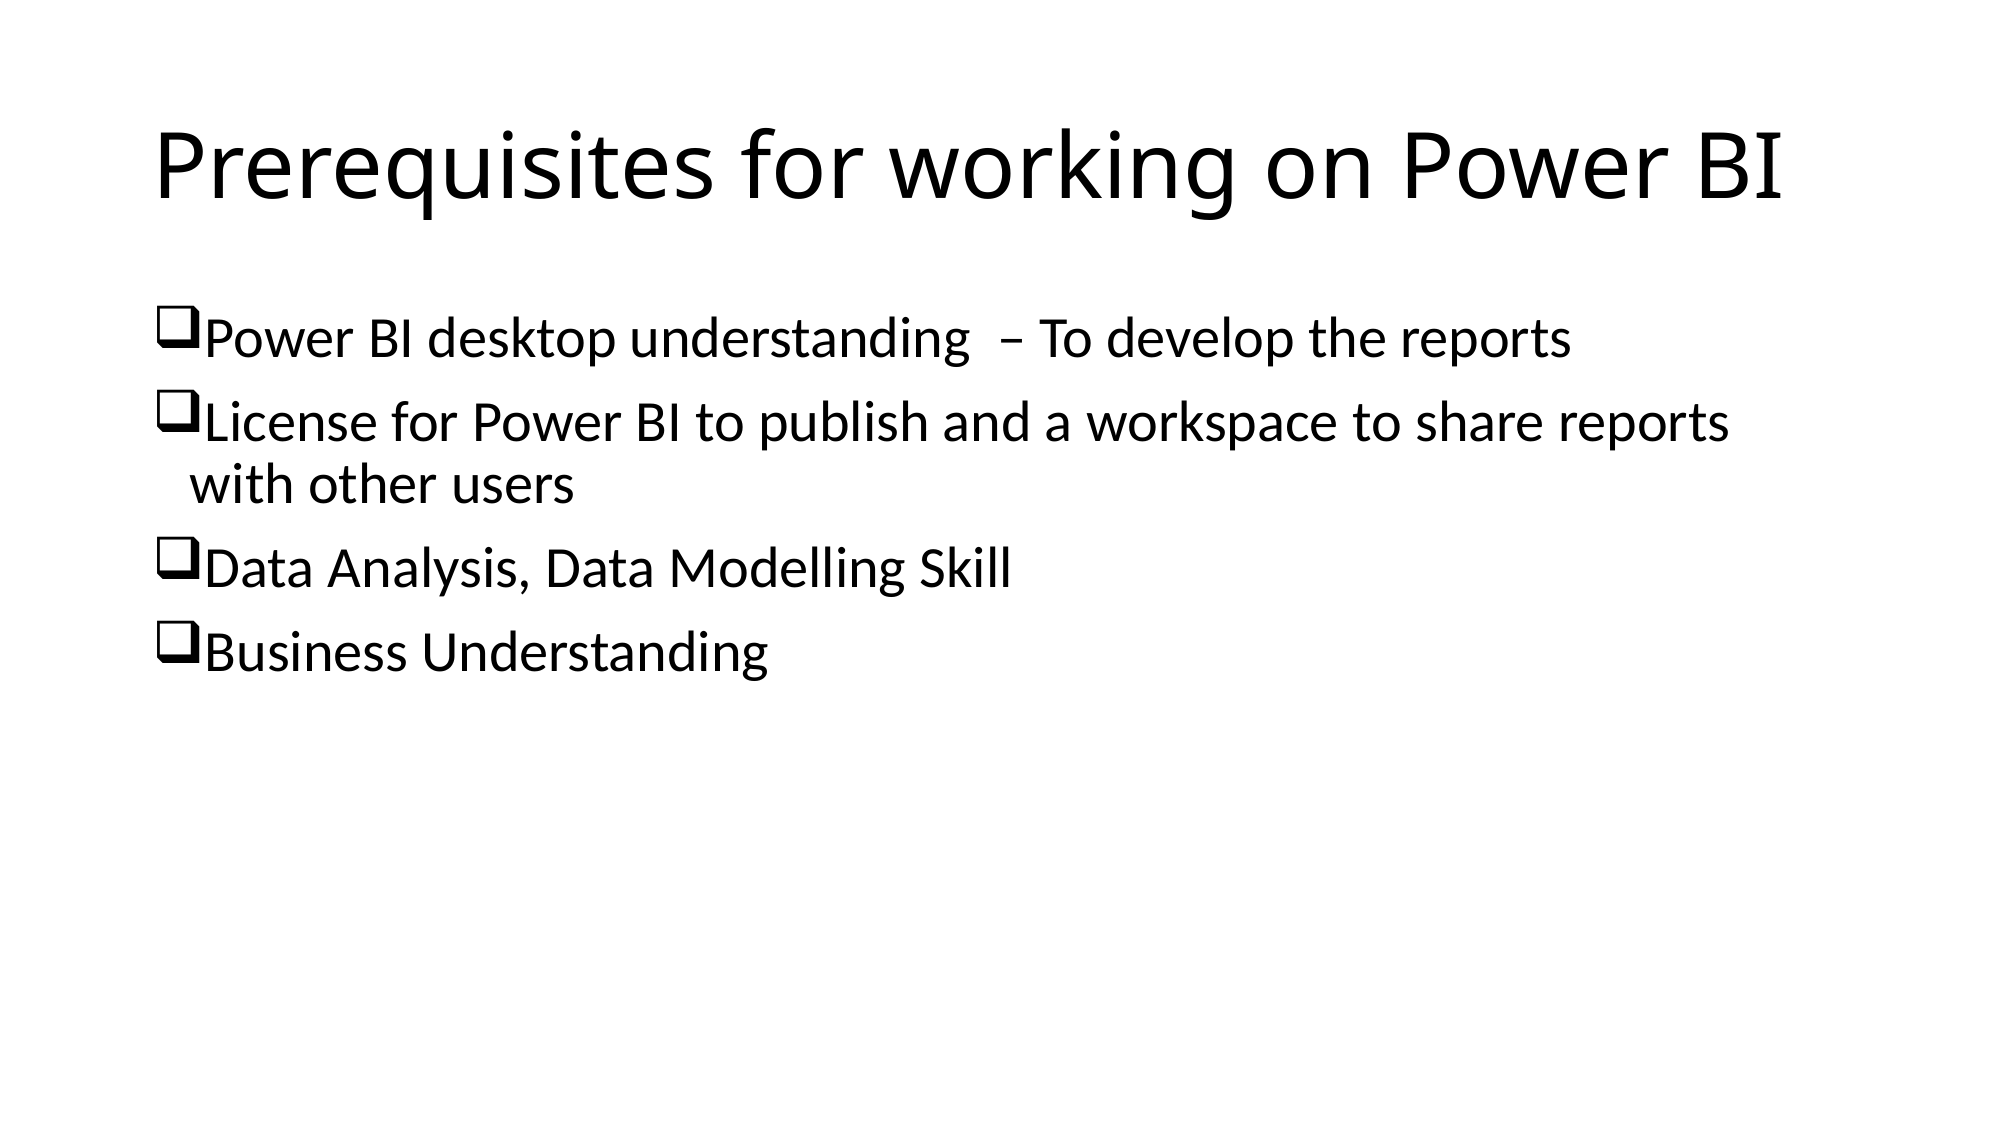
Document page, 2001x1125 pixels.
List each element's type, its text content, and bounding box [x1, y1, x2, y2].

title Prerequisites for working on Power BI [137, 59, 1863, 278]
list Power BI desktop understanding – To develop the reports License for Power BI to publish and a workspace to share reports with other users Data Analysis, Data Modelling Skill Business Understanding [137, 299, 1863, 1014]
